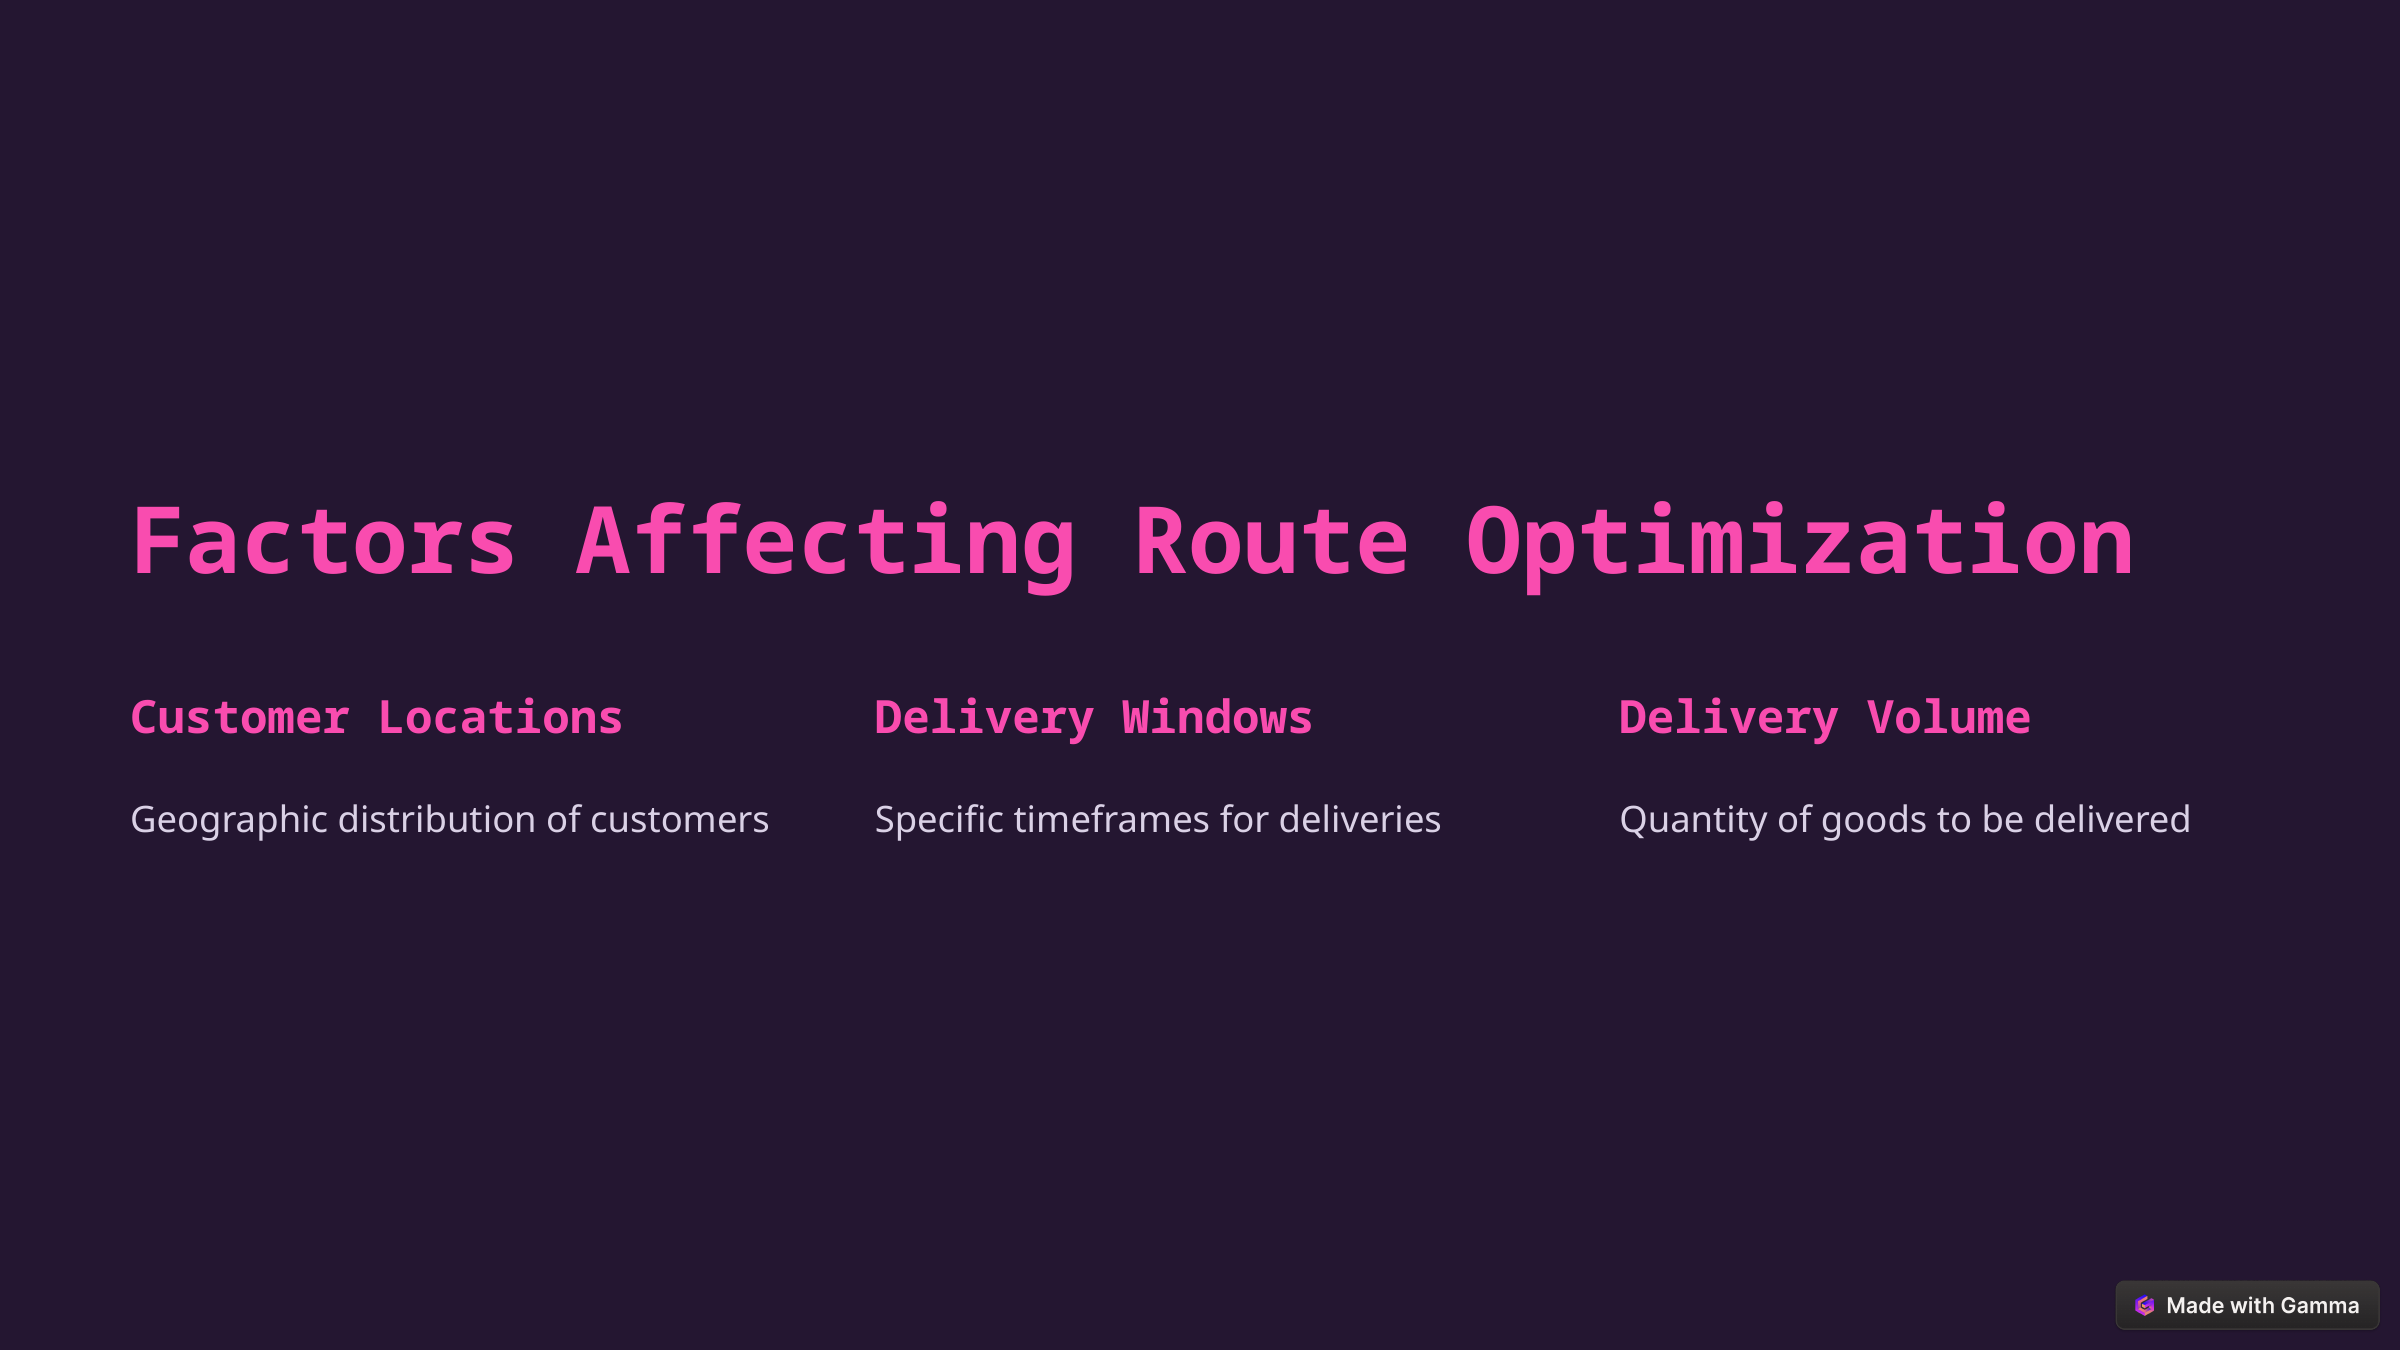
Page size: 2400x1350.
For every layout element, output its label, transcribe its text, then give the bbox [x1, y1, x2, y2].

text_box Delivery Volume [1619, 685, 2085, 744]
text_box Specific timeframes for deliveries [874, 780, 1528, 841]
text_box Quantity of goods to be delivered [1619, 780, 2272, 841]
text_box Delivery Windows [874, 685, 1340, 744]
picture [2106, 1271, 2389, 1339]
text_box Factors Affecting Route Optimization [130, 476, 1805, 593]
text_box Geographic distribution of customers [130, 780, 783, 841]
text_box Customer Locations [130, 685, 596, 744]
